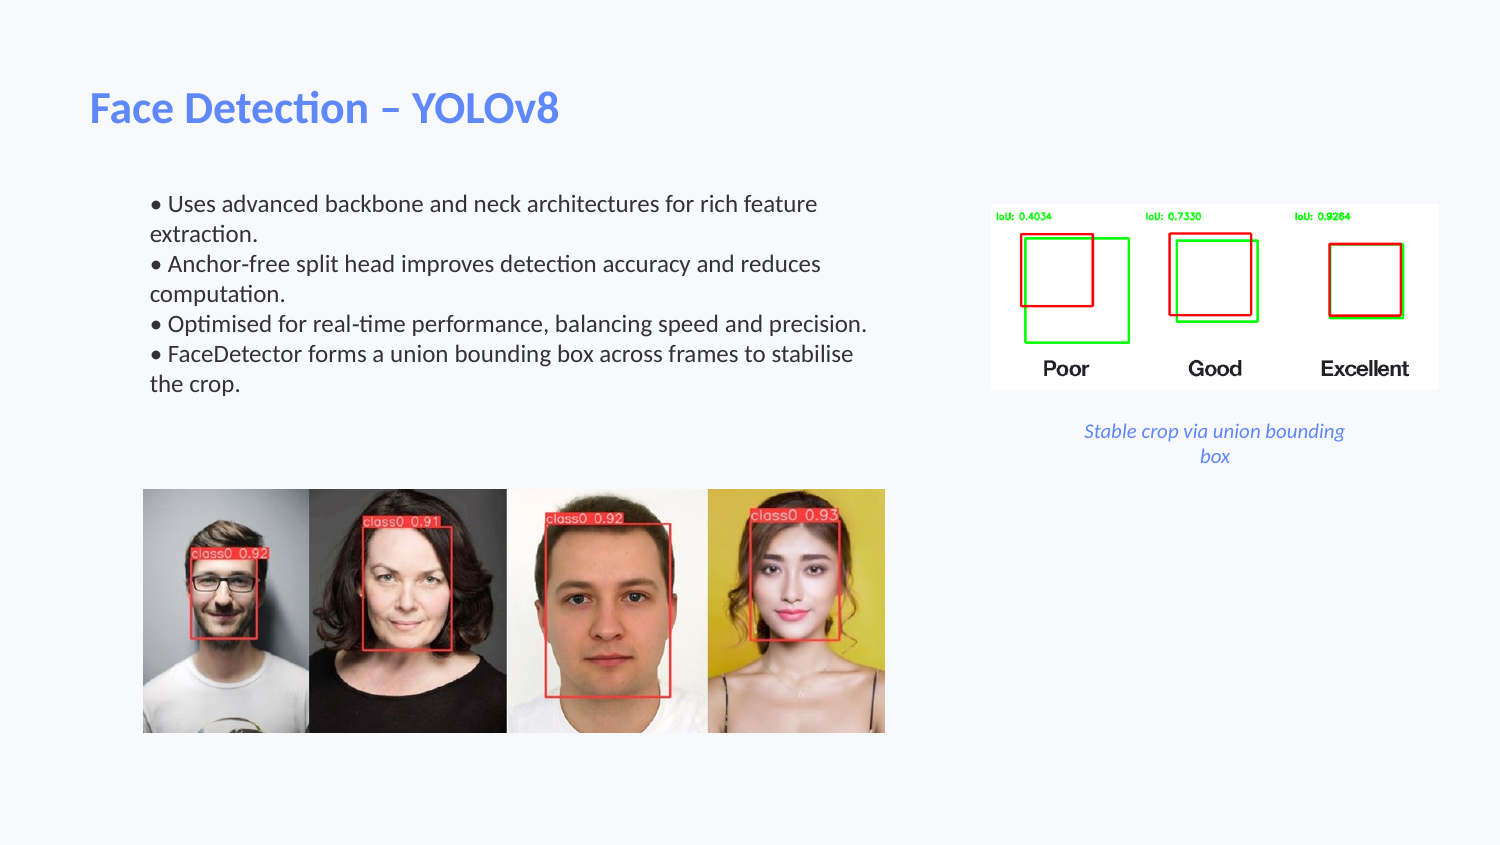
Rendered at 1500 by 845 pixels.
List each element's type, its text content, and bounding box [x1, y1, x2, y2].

picture [143, 489, 885, 734]
picture [990, 204, 1439, 390]
text_box Face Detection – YOLOv8 [74, 59, 1425, 150]
text_box • Uses advanced backbone and neck architectures for rich feature extraction. • Anchor‑free split head improves detection accuracy and reduces computation. • Optimised for real‑time performance, balancing speed and precision. • FaceDetector forms a union bounding box across frames to stabilise the crop. [134, 157, 885, 428]
text_box Stable crop via union bounding box [1064, 412, 1365, 473]
